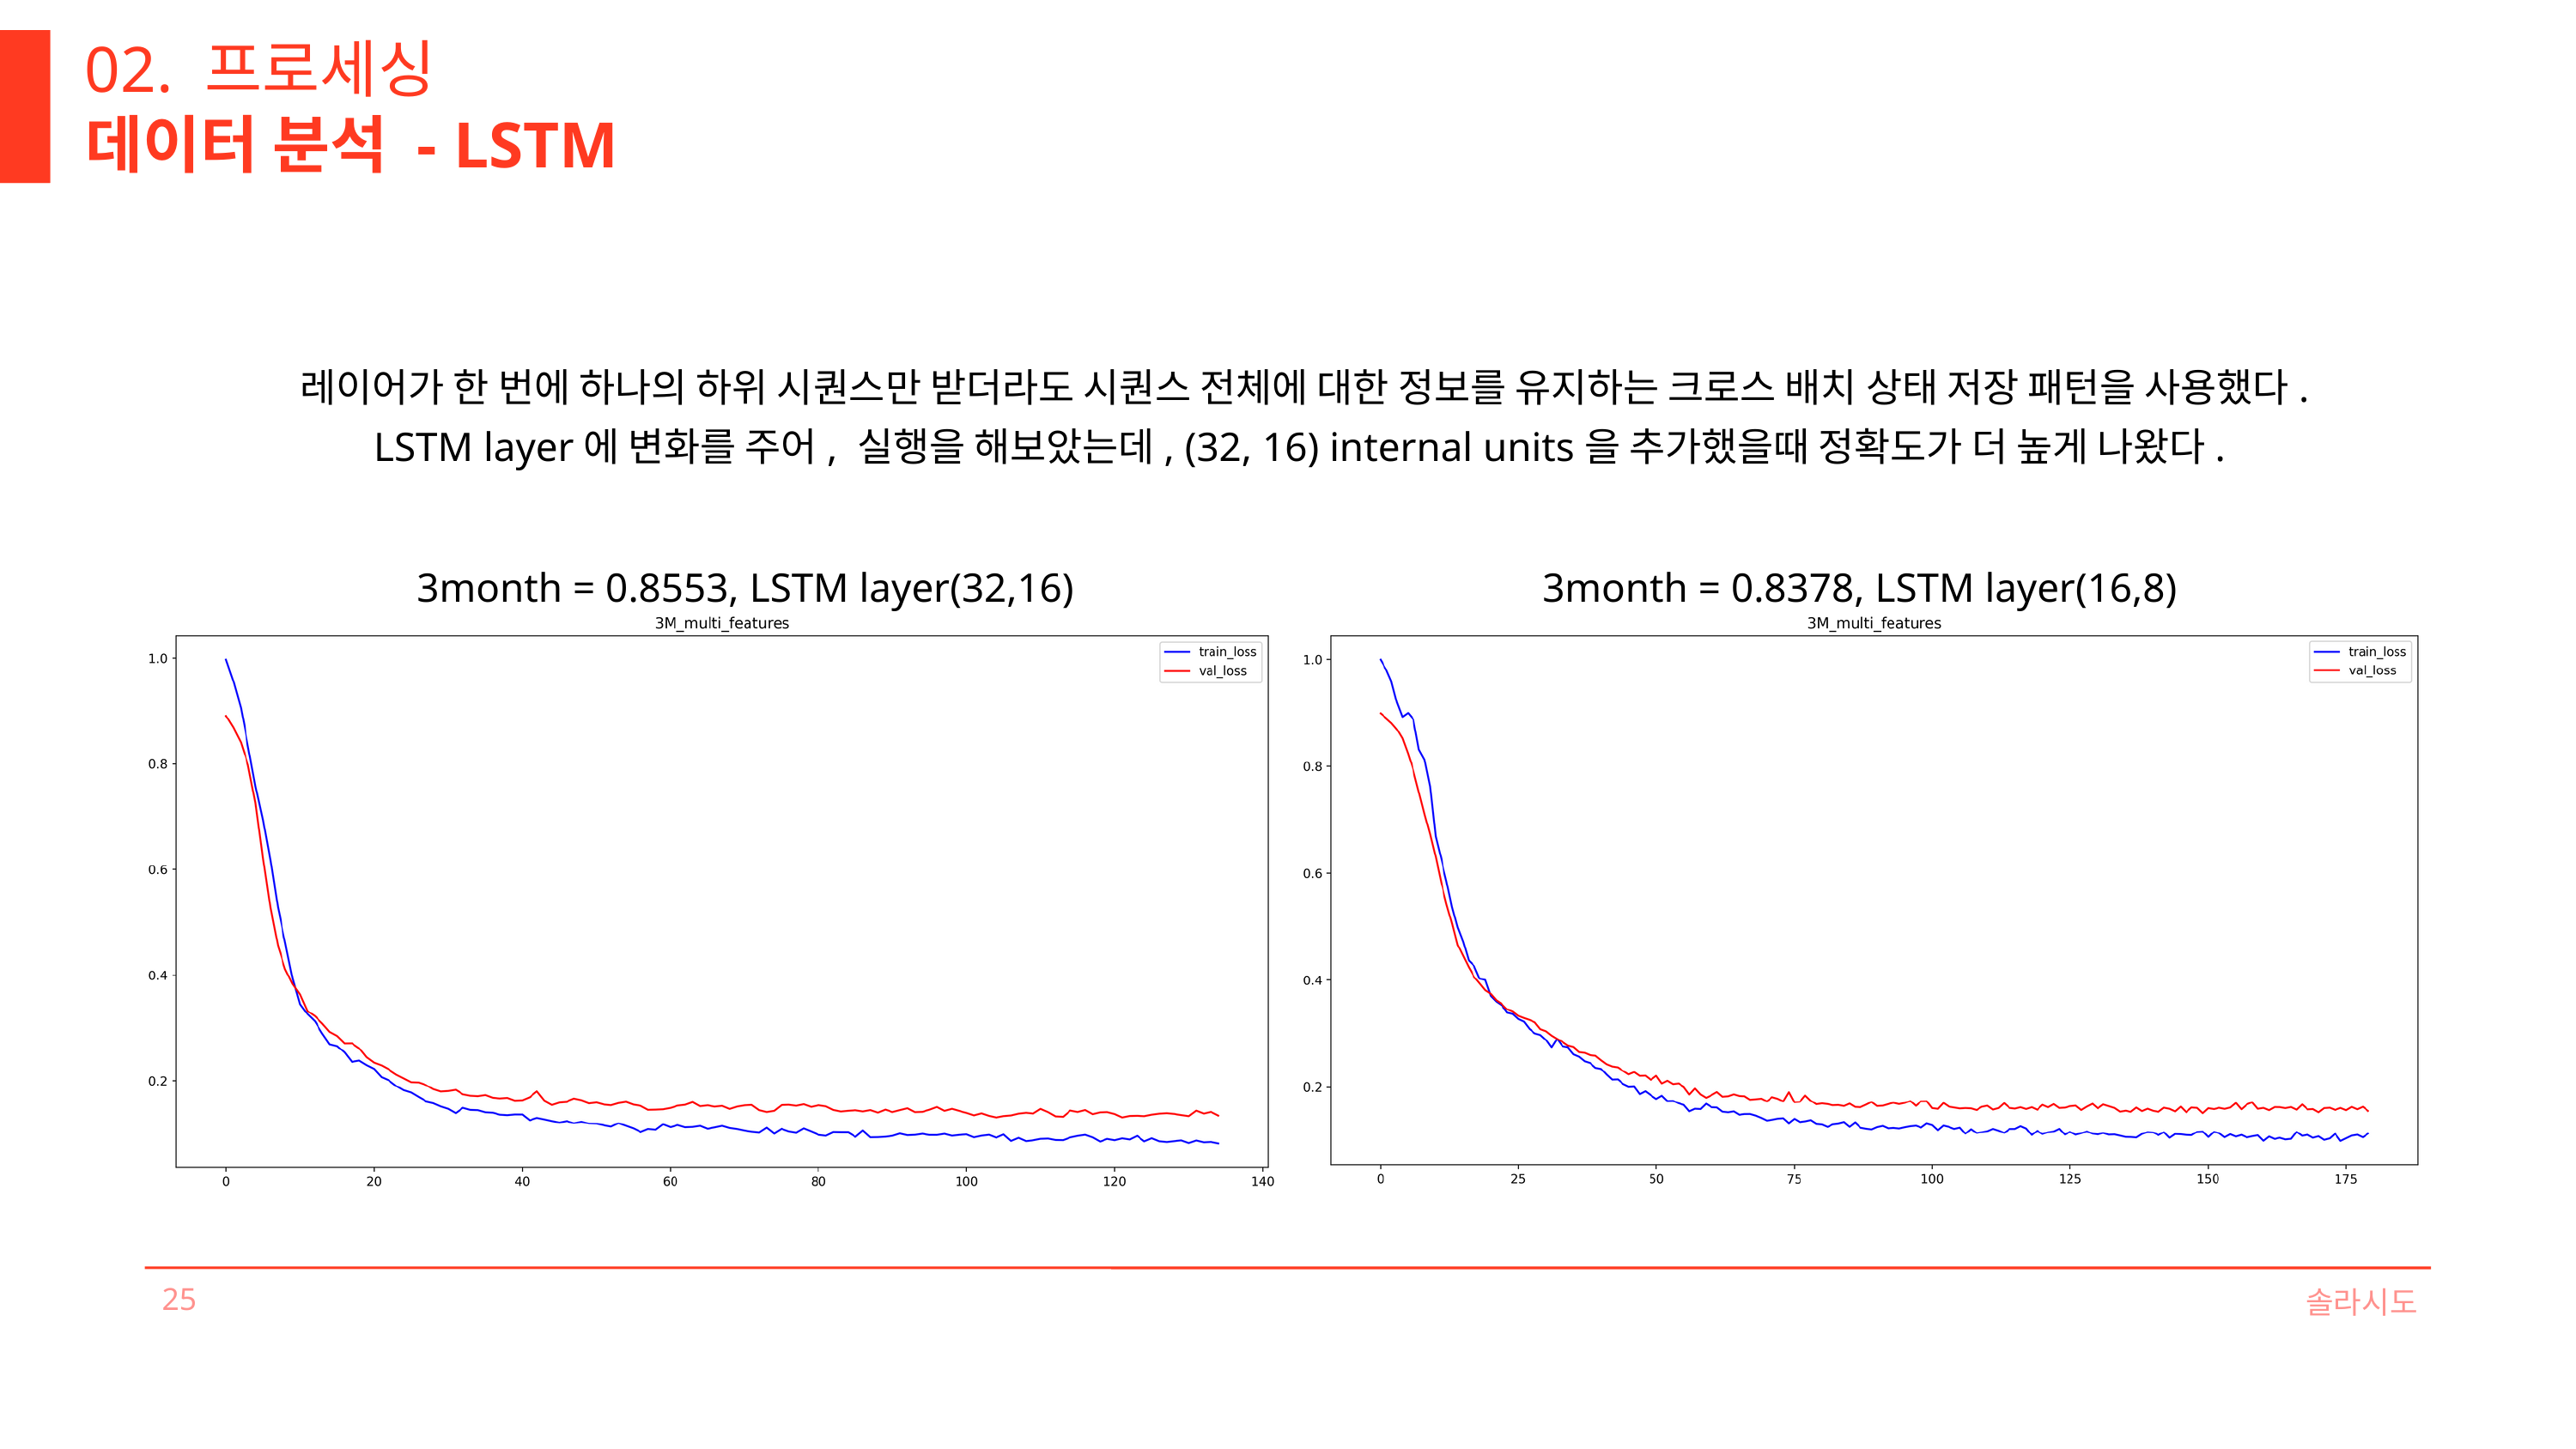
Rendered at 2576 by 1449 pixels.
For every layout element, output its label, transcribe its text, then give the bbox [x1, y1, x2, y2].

slide_number 25 [149, 1275, 450, 1326]
text_box 3month = 0.8378, LSTM layer(16,8) [1515, 551, 2205, 606]
text_box [0, 30, 51, 184]
footer 솔라시도 [2023, 1279, 2432, 1331]
picture [139, 607, 1284, 1197]
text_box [84, 32, 1682, 184]
text_box 레이어가 한 번에 하나의 하위 시퀀스만 받더라도 시퀀스 전체에 대한 정보를 유지하는 크로스 배치 상태 저장 패턴을 사용했다. LSTM layer에 변화를 주어, 실행을 해보았는데, (32, 16) internal units을 추가했을때 정확도가 더 높게 나왔다. [298, 350, 2301, 470]
picture [1293, 607, 2427, 1194]
text_box 3month = 0.8553, LSTM layer(32,16) [368, 551, 1123, 606]
